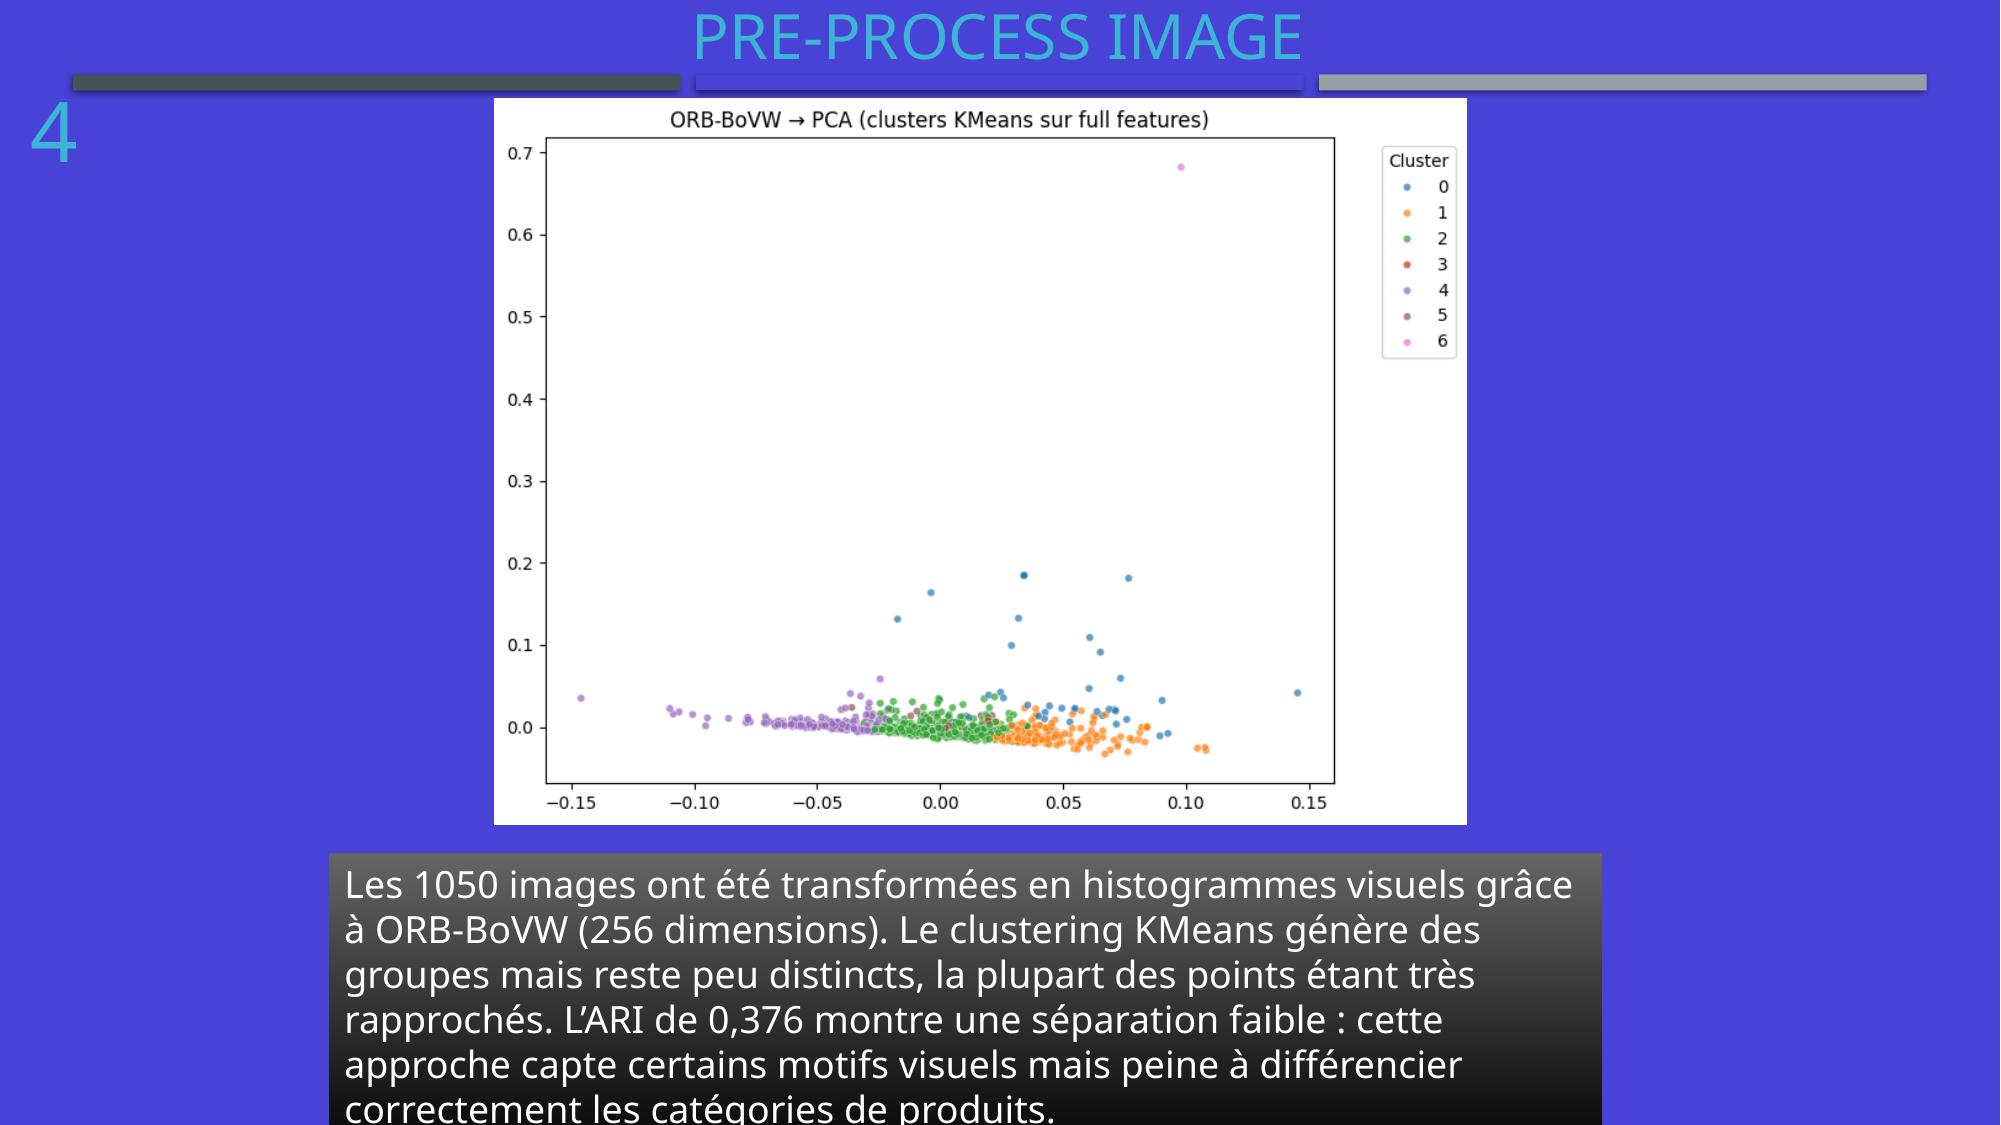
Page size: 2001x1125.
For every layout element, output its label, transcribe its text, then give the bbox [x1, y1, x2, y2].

text_box Les 1050 images ont été transformées en histogrammes visuels grâce à ORB-BoVW (256 dimensions). Le clustering KMeans génère des groupes mais reste peu distincts, la plupart des points étant très rapprochés. L’ARI de 0,376 montre une séparation faible : cette approche capte certains motifs visuels mais peine à différencier correctement les catégories de produits. [329, 853, 1602, 1125]
title PRE-PROCESS image [676, 0, 1361, 96]
text_box 4 [15, 34, 93, 223]
picture [493, 97, 1467, 826]
